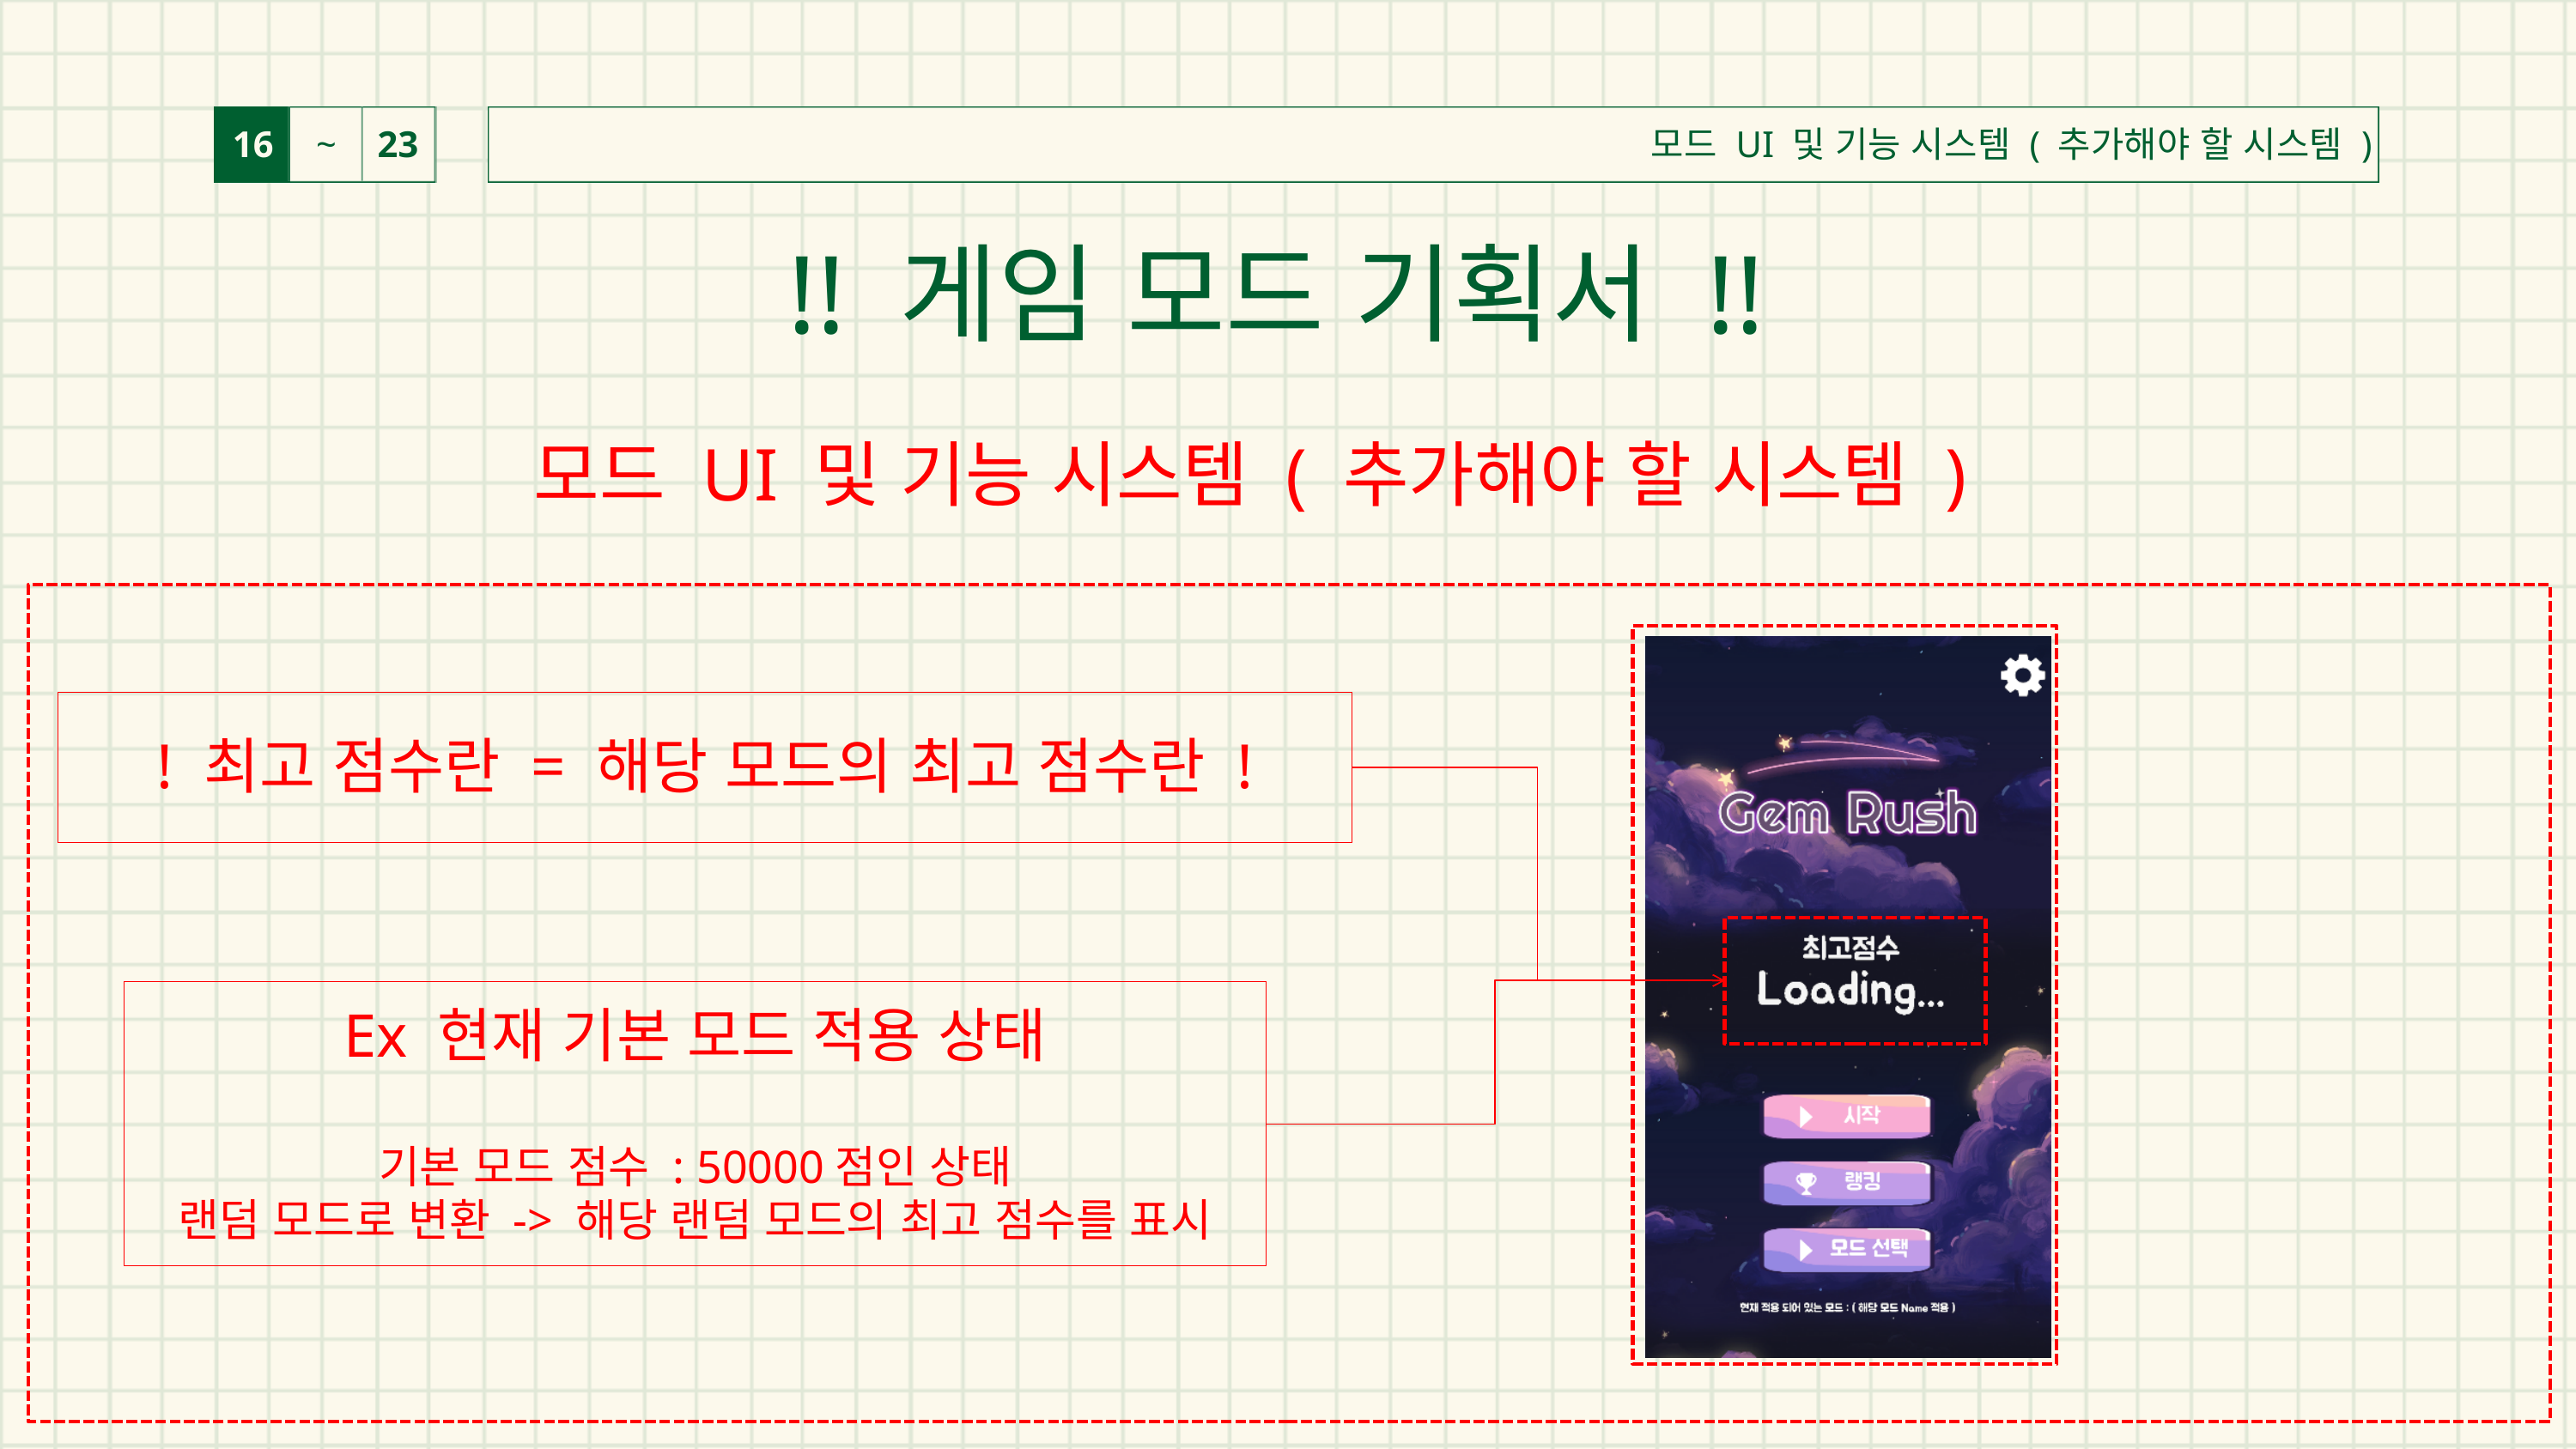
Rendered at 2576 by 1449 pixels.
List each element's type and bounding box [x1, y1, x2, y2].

picture [0, 0, 2576, 1449]
text_box [1352, 767, 1725, 979]
text_box [1266, 979, 1725, 1125]
